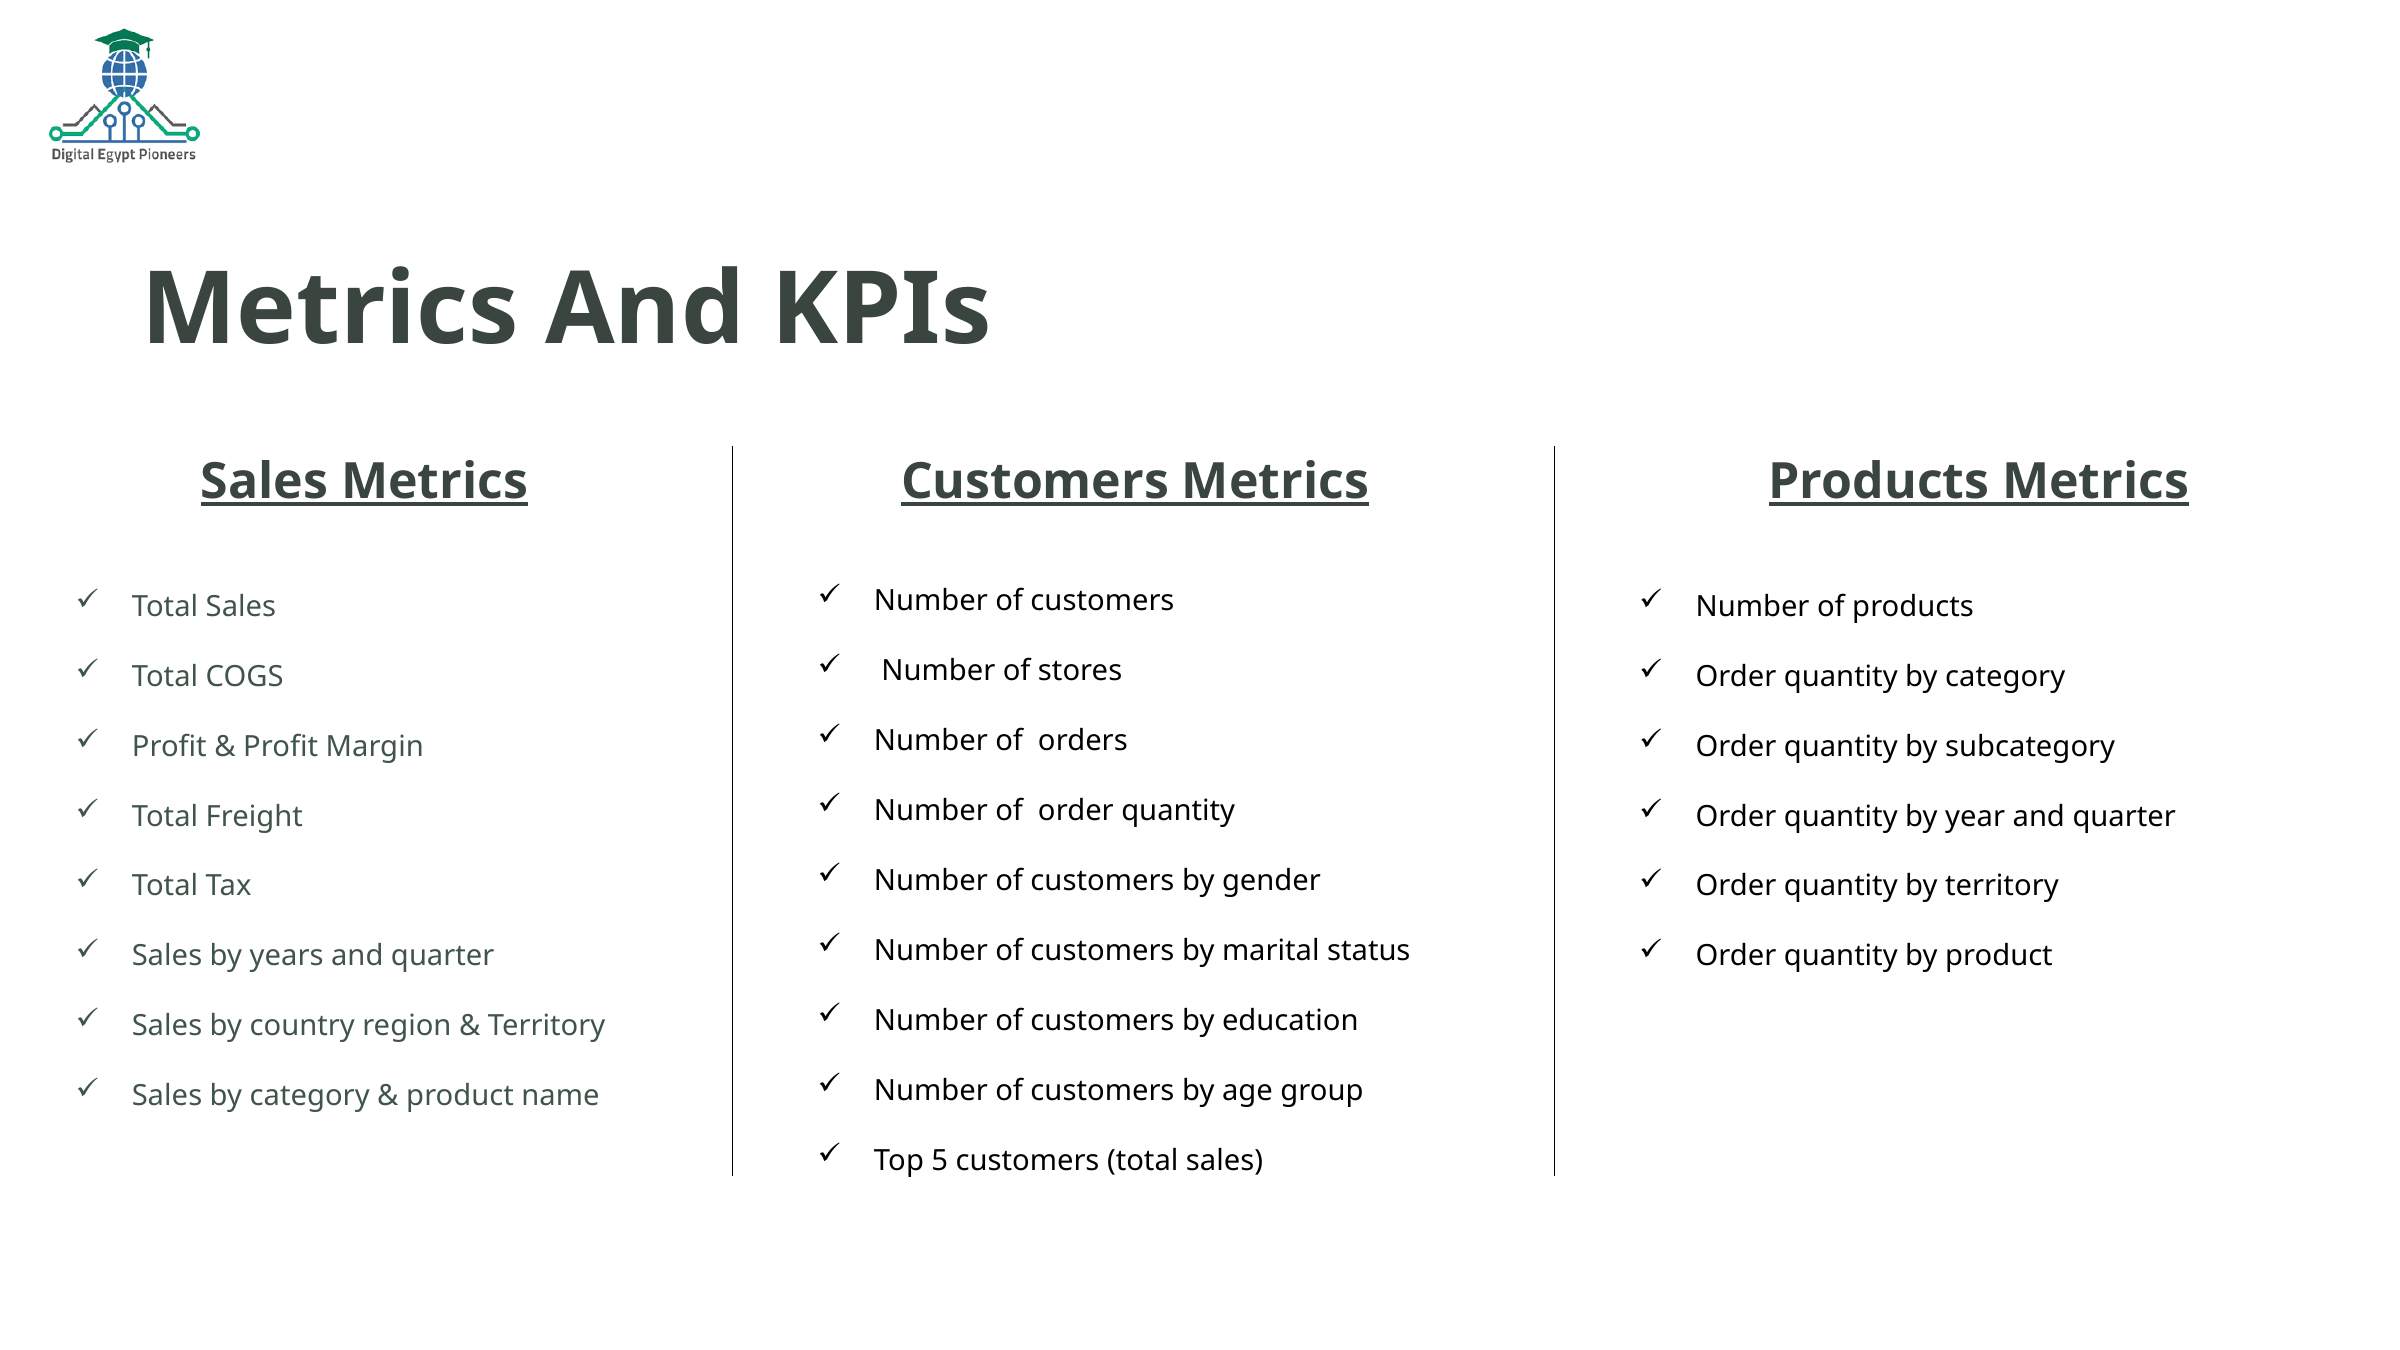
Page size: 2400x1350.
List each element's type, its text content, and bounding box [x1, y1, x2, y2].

text_box Products Metrics [1768, 445, 2275, 509]
picture [0, 27, 247, 167]
text_box Number of customers Number of stores Number of orders Number of order quantity Number of customers by gender Number of customers by marital status Number of customers by education Number of customers by age group Top 5 customers (total sales) [817, 546, 1583, 1184]
text_box Total Sales Total COGS Profit & Profit Margin Total Freight Total Tax Sales by years and quarter Sales by country region & Territory Sales by category & product name [75, 552, 670, 1225]
text_box Customers Metrics [901, 445, 1408, 509]
text_box Number of products Order quantity by category Order quantity by subcategory Order quantity by year and quarter Order quantity by territory Order quantity by product [1639, 552, 2400, 1147]
text_box Sales Metrics [200, 445, 708, 509]
text_box Metrics And KPIs [141, 238, 1155, 365]
